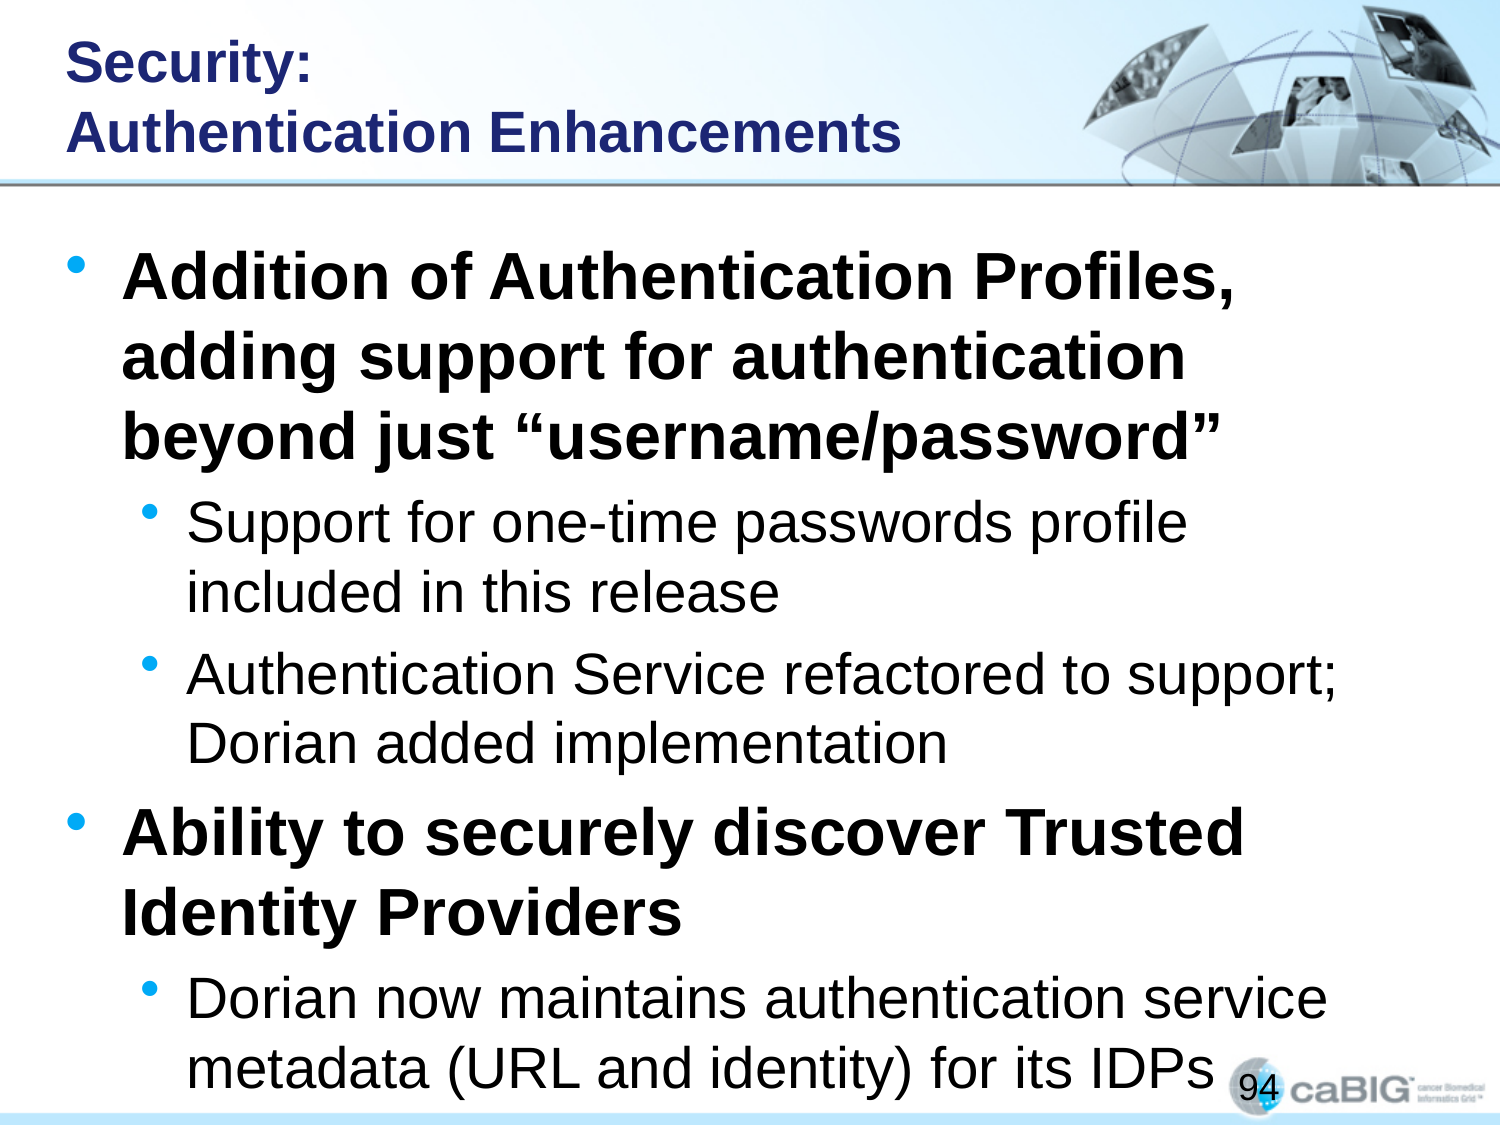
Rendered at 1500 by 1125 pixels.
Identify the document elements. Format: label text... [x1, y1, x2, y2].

list Addition of Authentication Profiles, adding support for authentication beyond just “username/password” Support for one-time passwords profile included in this release Authentication Service refactored to support; Dorian added implementation Ability to securely discover Trusted Identity Providers Dorian now maintains authentication service metadata (URL and identity) for its IDPs Clients can discover Authentication Services for trusted IDPs by asking Dorian or viewing its new metadata exposing this information GAARDS UI now leverages this [49, 224, 1438, 1038]
picture [0, 0, 1500, 1125]
title Security: Authentication Enhancements [49, 0, 1176, 188]
